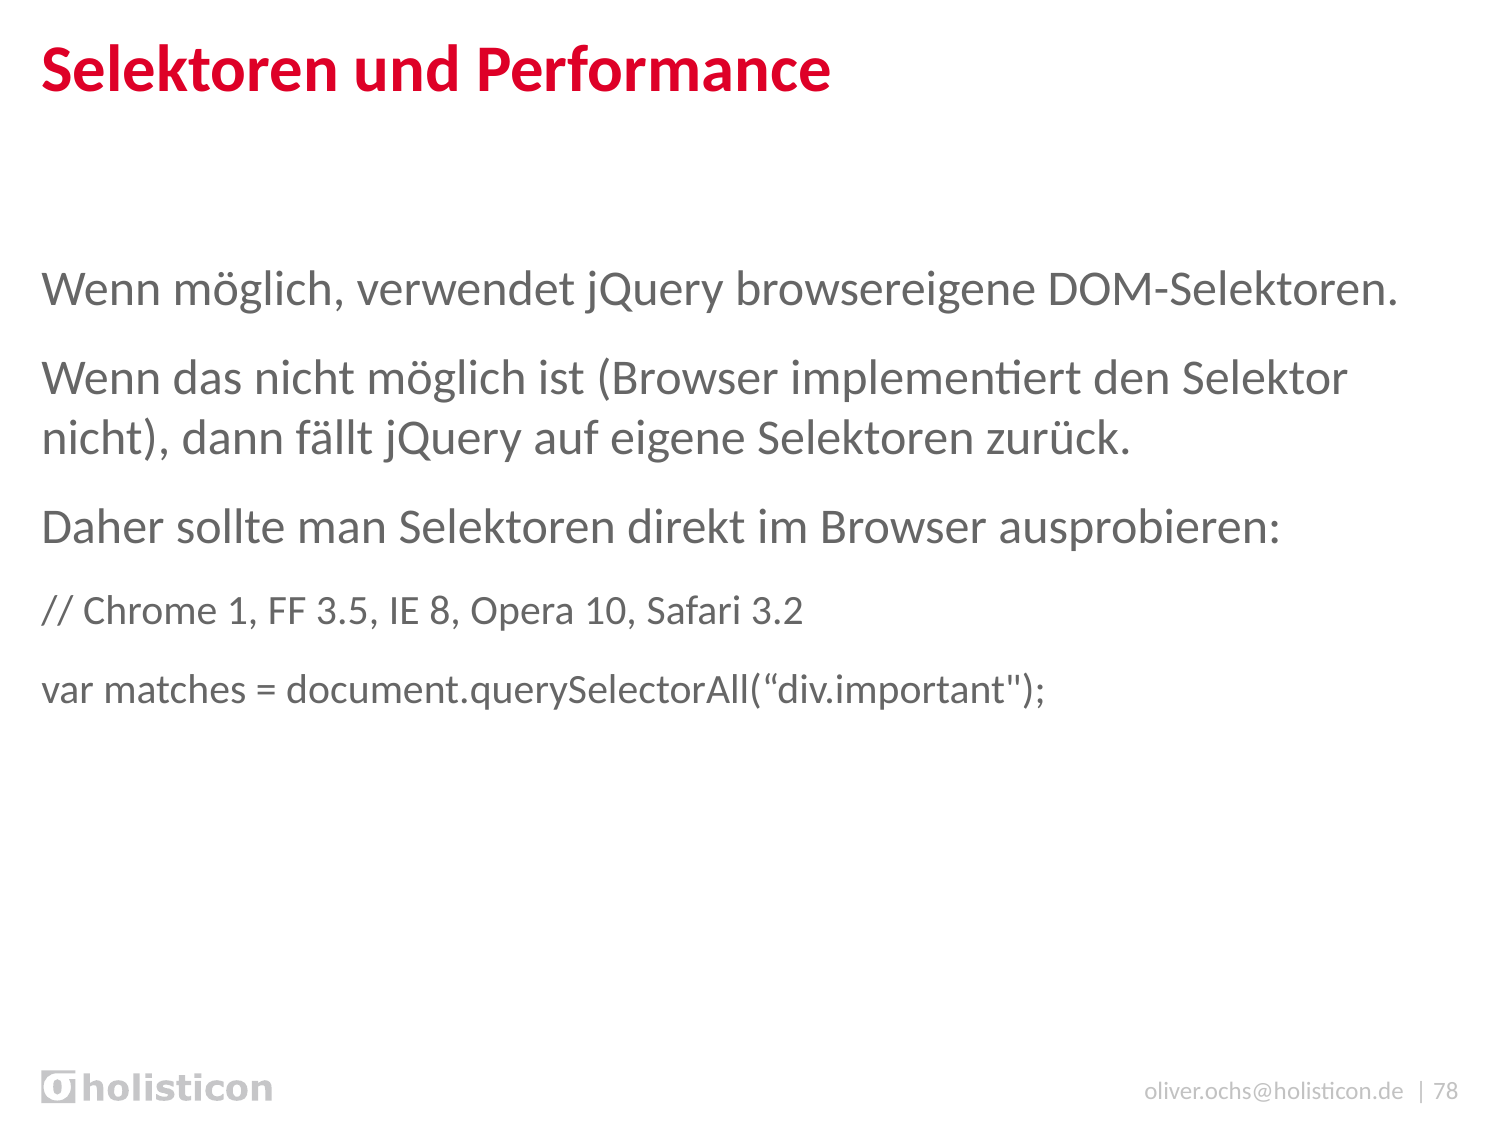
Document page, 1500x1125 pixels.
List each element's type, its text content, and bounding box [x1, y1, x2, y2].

title Selektoren und Performance [41, 24, 1436, 188]
list Wenn möglich, verwendet jQuery browsereigene DOM-Selektoren. Wenn das nicht möglich ist (Browser implementiert den Selektor nicht), dann fällt jQuery auf eigene Selektoren zurück. Daher sollte man Selektoren direkt im Browser ausprobieren: // Chrome 1, FF 3.5, IE 8, Opera 10, Safari 3.2 var matches = document.querySelectorAll(“div.important"); [41, 255, 1436, 973]
